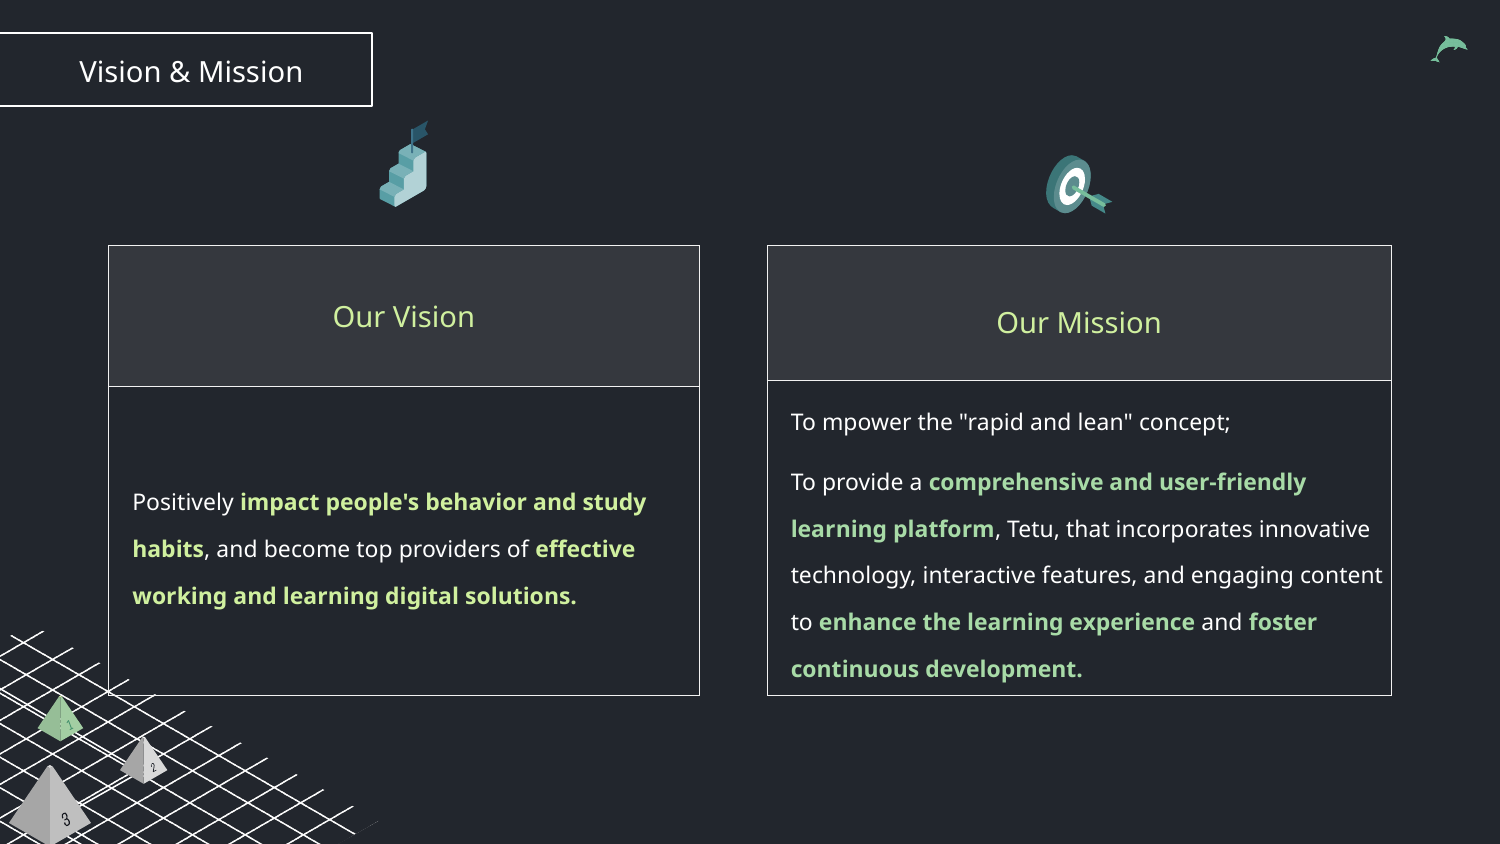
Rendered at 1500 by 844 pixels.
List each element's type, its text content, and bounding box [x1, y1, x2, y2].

table_cell Positively impact people's behavior and study habits, and become top providers of effective working and learning digital solutions. [109, 387, 699, 695]
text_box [1045, 154, 1113, 214]
table_cell To mpower the "rapid and lean" concept; To provide a comprehensive and user-friendly learning platform, Tetu, that incorporates innovative technology, interactive features, and engaging content to enhance the learning experience and foster continuous development. [768, 381, 1391, 695]
table_header Our Vision [109, 246, 699, 386]
picture [1430, 36, 1469, 63]
text_box [0, 92, 374, 108]
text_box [379, 120, 429, 208]
text_box Vision & Mission [0, 49, 383, 92]
text_box [0, 31, 374, 49]
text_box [0, 682, 239, 844]
picture [0, 623, 379, 844]
table_header Our Mission [768, 246, 1391, 380]
